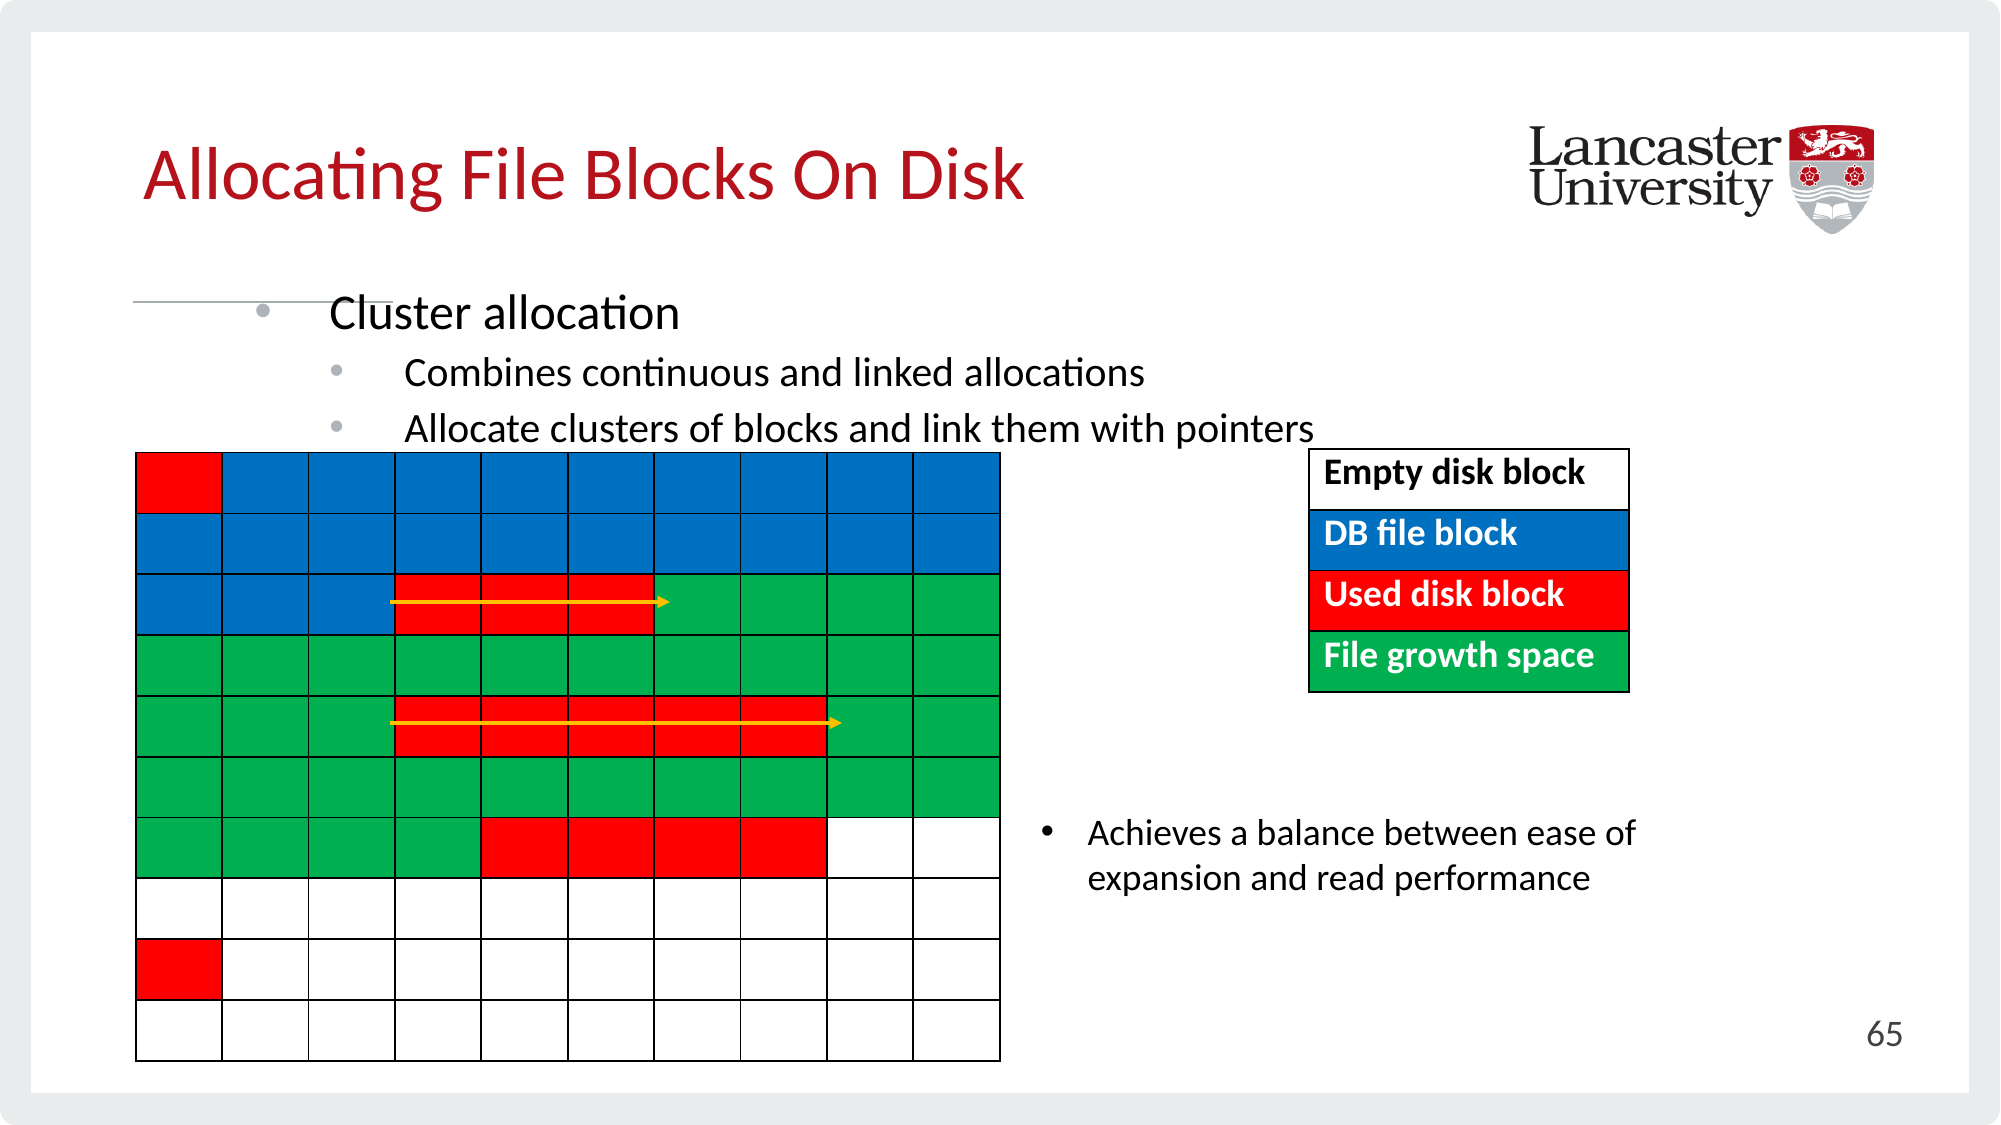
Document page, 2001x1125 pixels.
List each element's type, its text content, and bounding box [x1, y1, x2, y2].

table_cell [914, 940, 999, 999]
table_cell [482, 940, 567, 999]
table_cell [828, 1001, 912, 1060]
table_cell [828, 818, 912, 877]
table_cell [569, 758, 653, 817]
table_cell [396, 1001, 480, 1060]
table_cell [569, 725, 653, 756]
table_cell [741, 818, 826, 877]
table_cell [396, 879, 480, 938]
table_cell [569, 940, 653, 999]
table_cell [137, 1001, 221, 1060]
table_cell [223, 818, 308, 877]
table_cell [223, 697, 308, 756]
table_cell [396, 725, 480, 756]
table_cell [741, 1001, 826, 1060]
table_cell [828, 575, 912, 634]
table_cell [223, 940, 308, 999]
table_header [741, 453, 826, 513]
table_cell [482, 758, 567, 817]
table_cell [914, 575, 999, 634]
title Allocating File Blocks On Disk [128, 78, 1448, 279]
table_cell [396, 818, 480, 877]
table_cell [396, 940, 480, 999]
table_cell [914, 879, 999, 938]
table_cell [223, 514, 308, 573]
table_cell [482, 1001, 567, 1060]
table_cell [828, 636, 912, 695]
table_cell [309, 697, 394, 756]
table_cell [223, 636, 308, 695]
table_cell [309, 636, 394, 695]
table_cell [482, 636, 567, 695]
table_cell [309, 879, 394, 938]
table_cell [741, 725, 826, 756]
table_cell [396, 514, 480, 573]
table_cell [655, 940, 740, 999]
table_cell Used disk block [1310, 571, 1628, 630]
table_cell [655, 818, 740, 877]
table_cell [137, 879, 221, 938]
table_cell [396, 697, 480, 721]
table_cell [309, 1001, 394, 1060]
table_header [309, 453, 394, 513]
table_cell [482, 725, 567, 756]
table_cell [137, 636, 221, 695]
table_cell [137, 575, 221, 634]
table_cell [828, 514, 912, 573]
table_cell [569, 818, 653, 877]
table_cell [914, 758, 999, 817]
table_cell [396, 758, 480, 817]
table_cell [655, 1001, 740, 1060]
table_cell [741, 514, 826, 573]
table_cell [741, 879, 826, 938]
table_cell [655, 725, 740, 756]
table_cell [828, 940, 912, 999]
table_cell [309, 514, 394, 573]
table_cell [569, 1001, 653, 1060]
table_cell [569, 514, 653, 573]
table_cell [741, 575, 826, 634]
table_cell [655, 575, 740, 634]
table_cell [223, 575, 308, 634]
table_cell [914, 636, 999, 695]
table_header [569, 453, 653, 513]
table_cell [655, 879, 740, 938]
table_cell [396, 604, 480, 634]
table_cell [482, 514, 567, 573]
table_cell [569, 604, 653, 634]
table_cell [309, 818, 394, 877]
table_cell [482, 604, 567, 634]
table_cell [309, 575, 394, 634]
table_cell [396, 575, 480, 600]
table_cell [482, 575, 567, 600]
list Cluster allocation Combines continuous and linked allocations Allocate clusters of blocks and link them with pointers [126, 278, 1725, 1014]
table_cell [655, 514, 740, 573]
table_cell [741, 758, 826, 817]
table_cell [137, 818, 221, 877]
table_cell [223, 758, 308, 817]
table_cell [569, 575, 653, 600]
table_cell [569, 697, 653, 721]
table_cell [482, 697, 567, 721]
table_header [137, 453, 221, 513]
table_cell [569, 636, 653, 695]
table_cell [741, 636, 826, 695]
table_cell [741, 697, 826, 721]
table_header [655, 453, 740, 513]
table_cell [741, 940, 826, 999]
table_cell [309, 940, 394, 999]
table_cell [655, 697, 740, 721]
table_cell [828, 758, 912, 817]
table_cell [914, 818, 999, 877]
table_cell [482, 818, 567, 877]
table_cell [828, 879, 912, 938]
table_cell [914, 697, 999, 756]
table_cell [223, 1001, 308, 1060]
table_cell [396, 636, 480, 695]
table_cell [569, 879, 653, 938]
table_cell [137, 514, 221, 573]
table_header Empty disk block [1310, 450, 1628, 509]
table_header [223, 453, 308, 513]
table_cell [223, 879, 308, 938]
table_cell DB file block [1310, 511, 1628, 570]
table_cell File growth space [1310, 632, 1628, 691]
table_cell [914, 514, 999, 573]
table_header [914, 453, 999, 513]
table_cell [482, 879, 567, 938]
table_cell [655, 636, 740, 695]
table_cell [914, 1001, 999, 1060]
table_cell [137, 940, 221, 999]
table_cell [137, 697, 221, 756]
table_cell [828, 697, 912, 756]
table_header [482, 453, 567, 513]
text_box Achieves a balance between ease of expansion and read performance [1026, 800, 1790, 906]
table_header [828, 453, 912, 513]
table_cell [137, 758, 221, 817]
table_header [396, 453, 480, 513]
table_cell [655, 758, 740, 817]
slide_number 65 [1468, 1001, 1919, 1061]
table_cell [309, 758, 394, 817]
